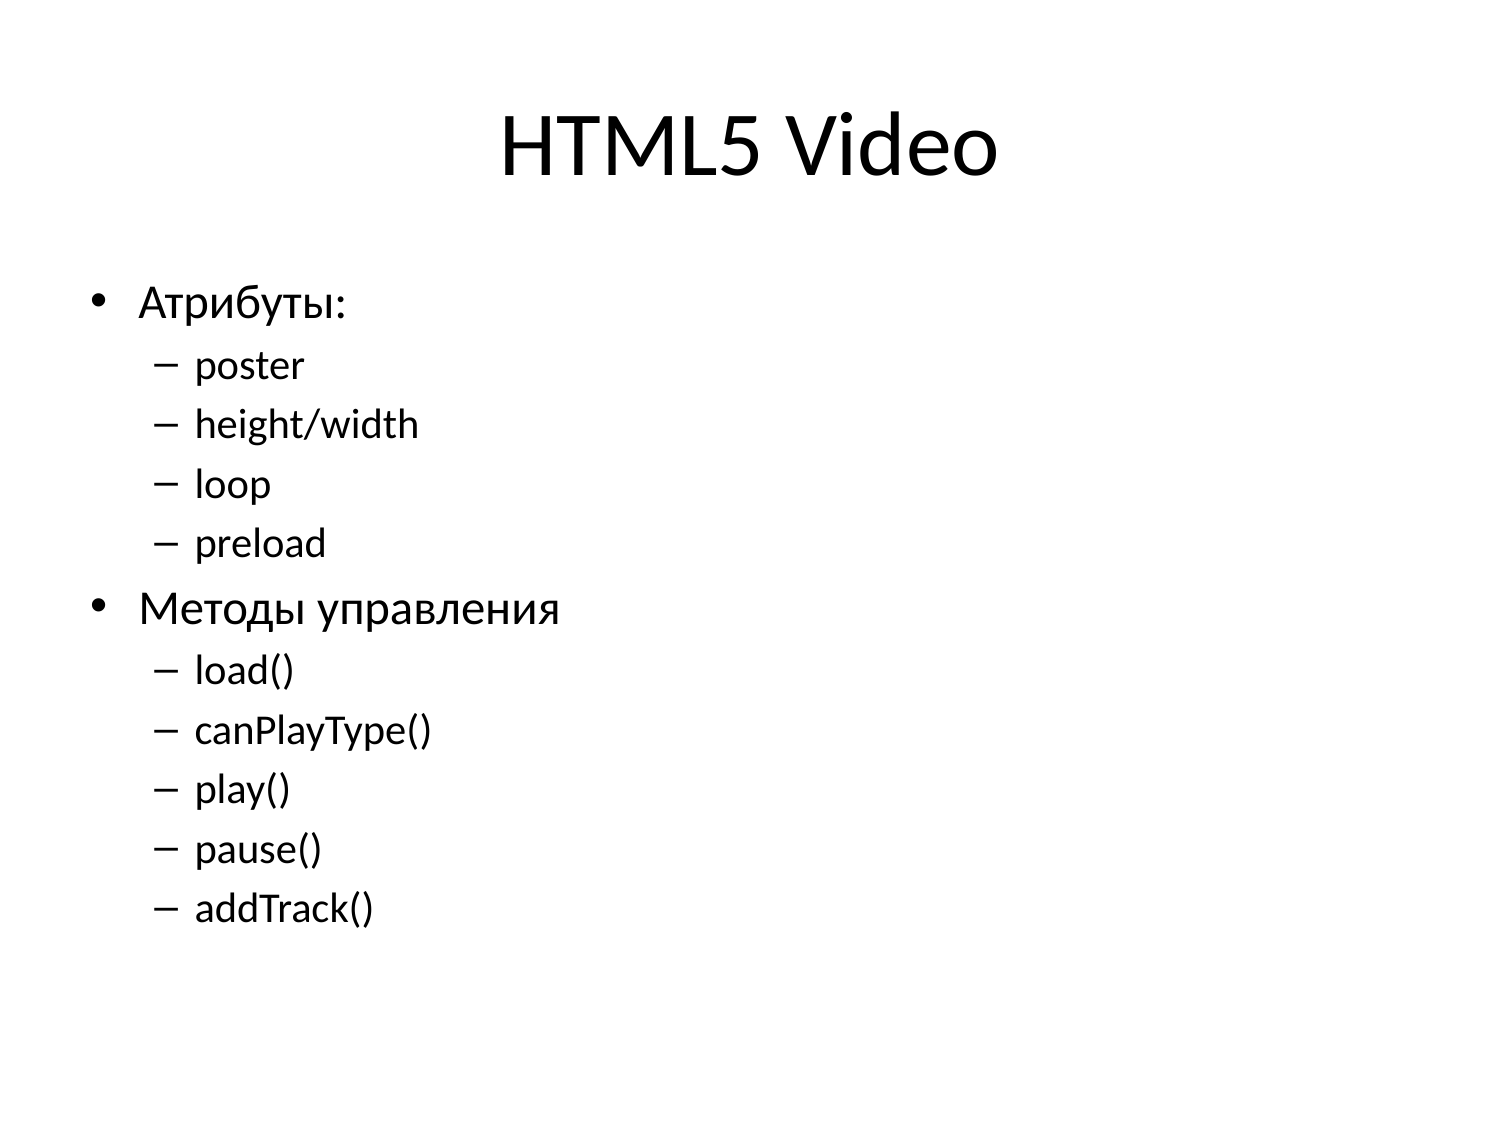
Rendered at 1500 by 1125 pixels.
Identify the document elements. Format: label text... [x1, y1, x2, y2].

title HTML5 Video [75, 45, 1425, 233]
list Атрибуты: poster height/width loop preload Методы управления load() canPlayType() play() pause() addTrack() [75, 262, 1425, 1005]
